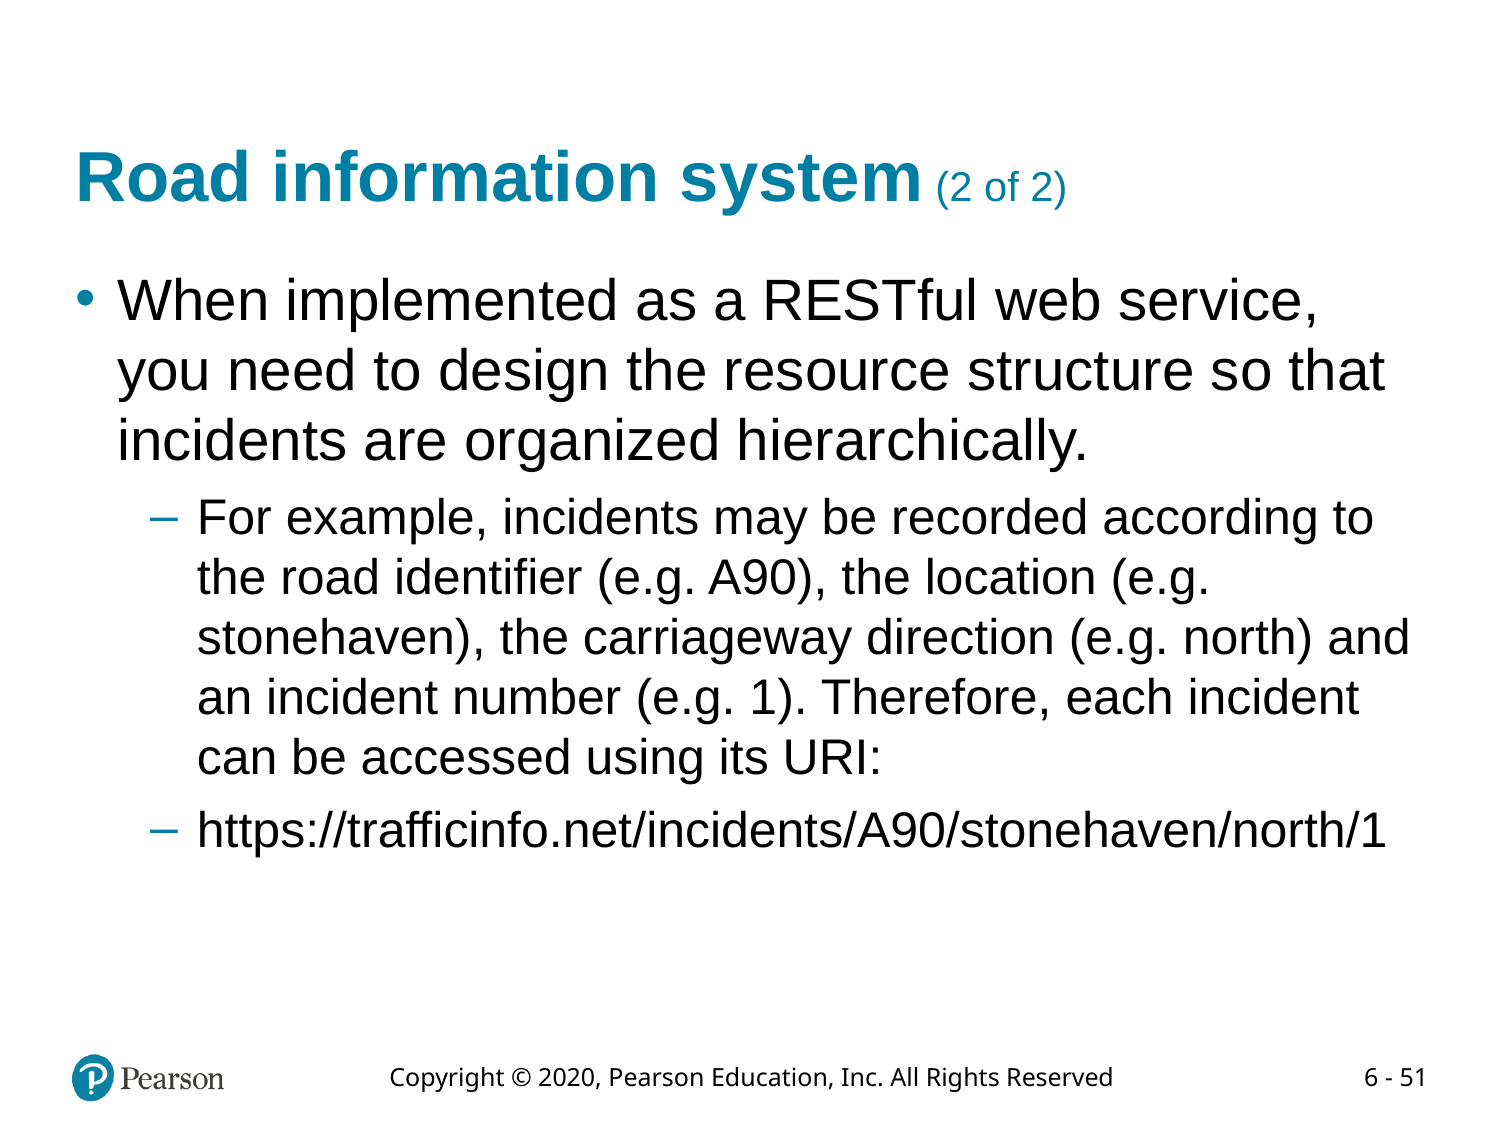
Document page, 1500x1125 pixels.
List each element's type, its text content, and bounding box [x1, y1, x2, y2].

picture [72, 1087, 83, 1101]
picture [99, 1054, 224, 1101]
picture [81, 1064, 107, 1089]
picture [72, 1054, 89, 1072]
list When implemented as a RESTful web service, you need to design the resource structure so that incidents are organized hierarchically. For example, incidents may be recorded according to the road identifier (e.g. A90), the location (e.g. stonehaven), the carriageway direction (e.g. north) and an incident number (e.g. 1). Therefore, each incident can be accessed using its URI: https://trafficinfo.net/incidents/A90/stonehaven/north/1 [75, 262, 1425, 1005]
title Road information system (2 of 2) [75, 35, 1425, 216]
